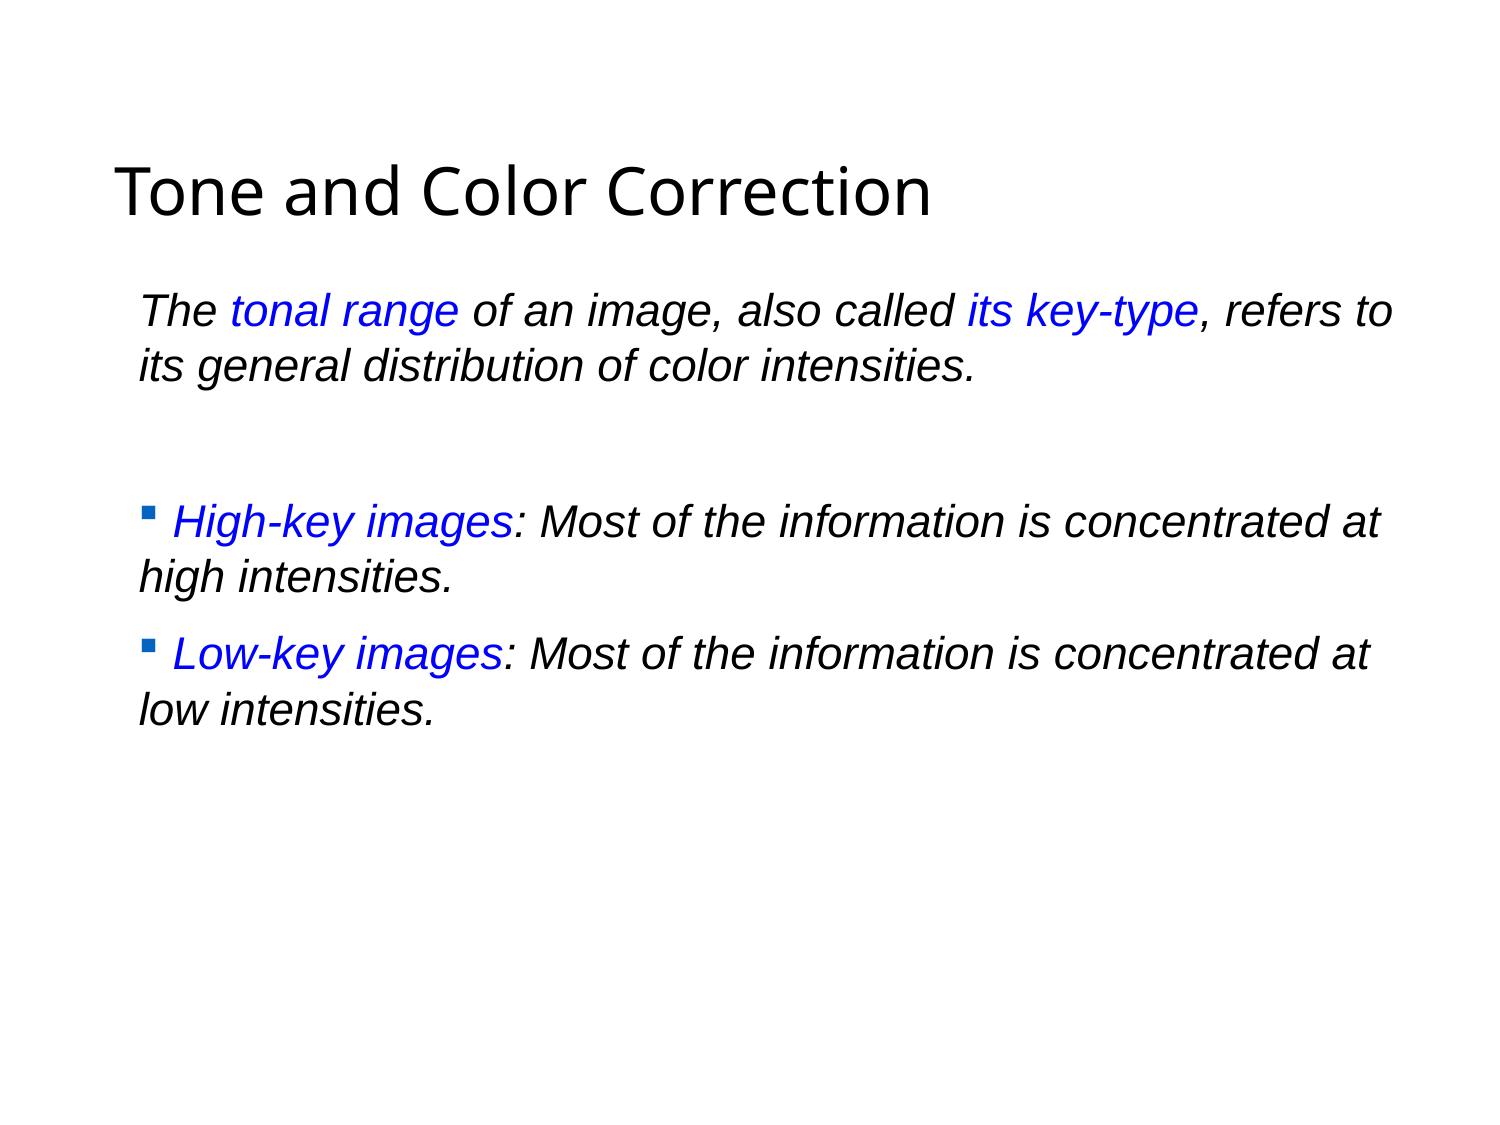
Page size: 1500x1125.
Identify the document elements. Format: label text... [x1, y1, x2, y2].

text_box The tonal range of an image, also called its key-type, refers to its general distribution of color intensities. High-key images: Most of the information is concentrated at high intensities. Low-key images: Most of the information is concentrated at low intensities. [123, 273, 1436, 820]
text_box Tone and Color Correction [99, 50, 1375, 238]
